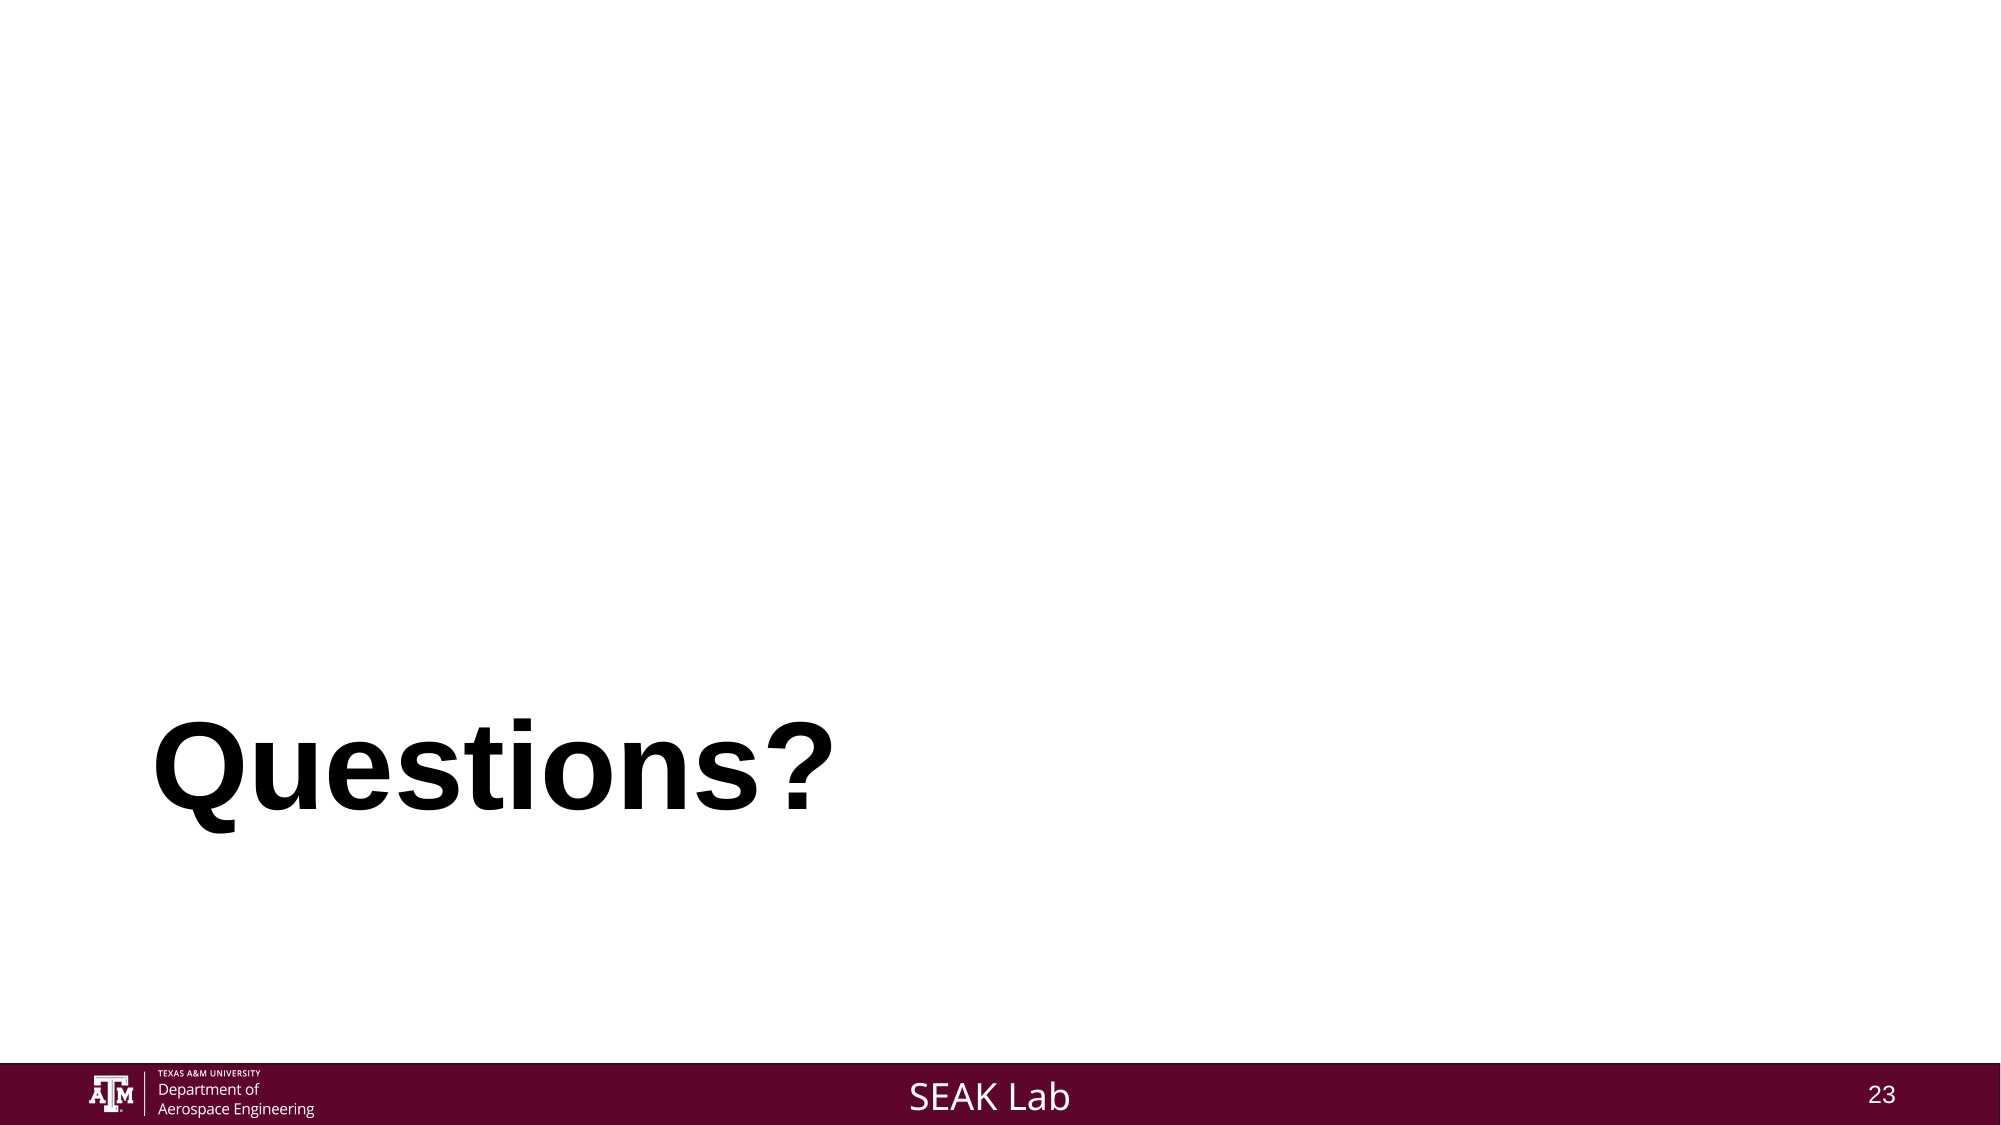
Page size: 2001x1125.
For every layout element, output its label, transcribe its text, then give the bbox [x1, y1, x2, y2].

title Questions? [136, 376, 1862, 845]
picture [89, 1070, 314, 1118]
